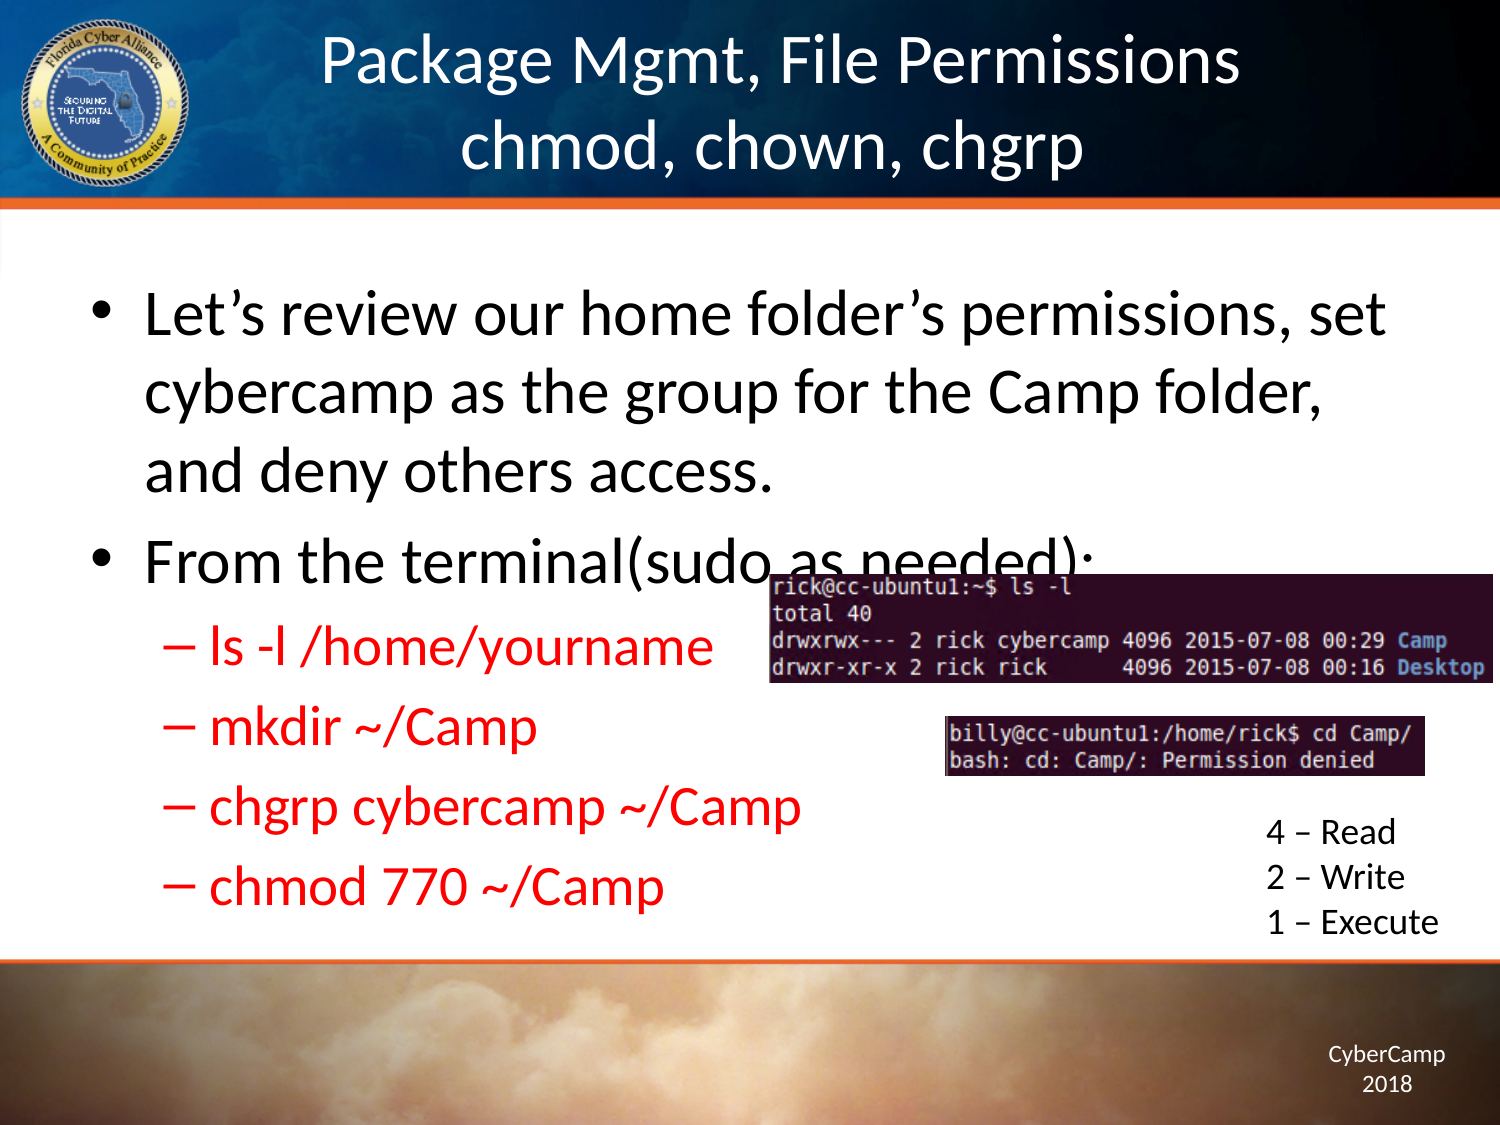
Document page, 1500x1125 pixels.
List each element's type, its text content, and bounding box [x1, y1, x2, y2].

text_box 4 – Read 2 – Write 1 – Execute [1251, 799, 1463, 950]
title Package Mgmt, File Permissions chmod, chown, chgrp [75, 4, 1488, 192]
list Let’s review our home folder’s permissions, set cybercamp as the group for the Camp folder, and deny others access. From the terminal(sudo as needed): ls -l /home/yourname mkdir ~/Camp chgrp cybercamp ~/Camp chmod 770 ~/Camp [75, 262, 1425, 925]
picture [768, 574, 1493, 684]
picture [0, 0, 1500, 292]
picture [945, 716, 1426, 777]
picture [0, 958, 1500, 1125]
